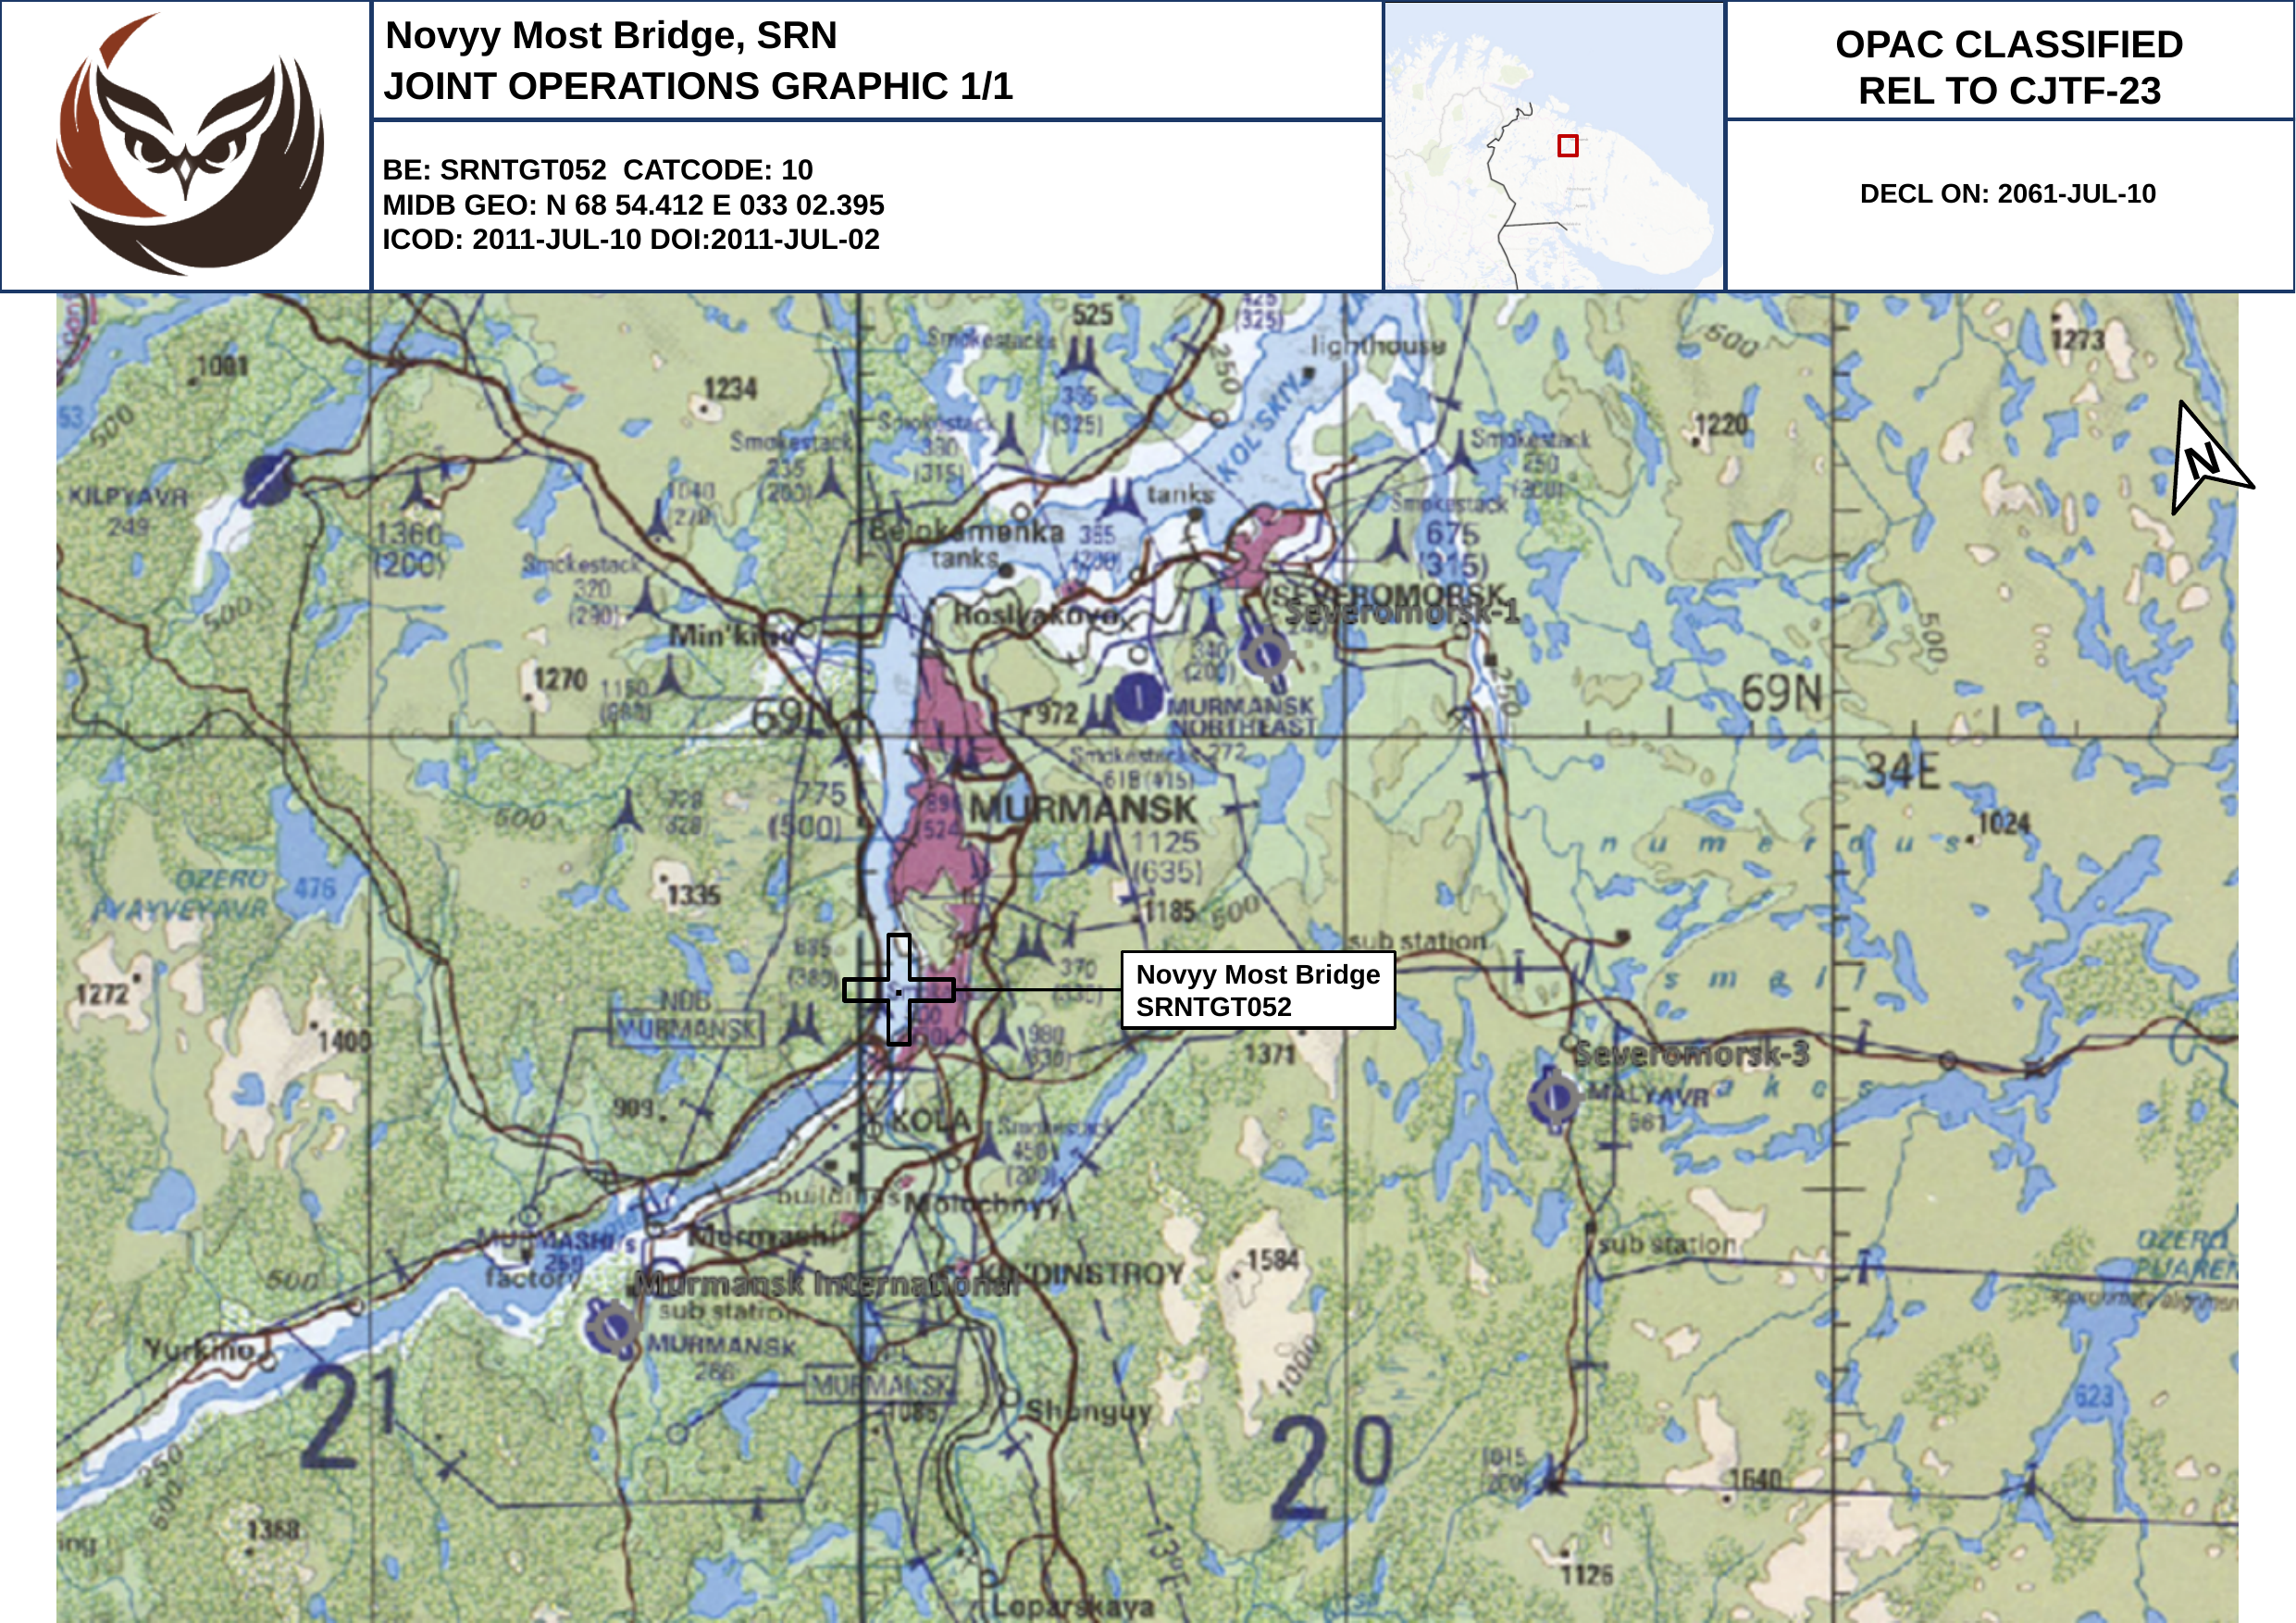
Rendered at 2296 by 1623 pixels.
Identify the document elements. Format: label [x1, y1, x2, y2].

picture [16, 3, 2239, 1623]
text_box [0, 0, 2296, 292]
text_box [2153, 398, 2240, 504]
